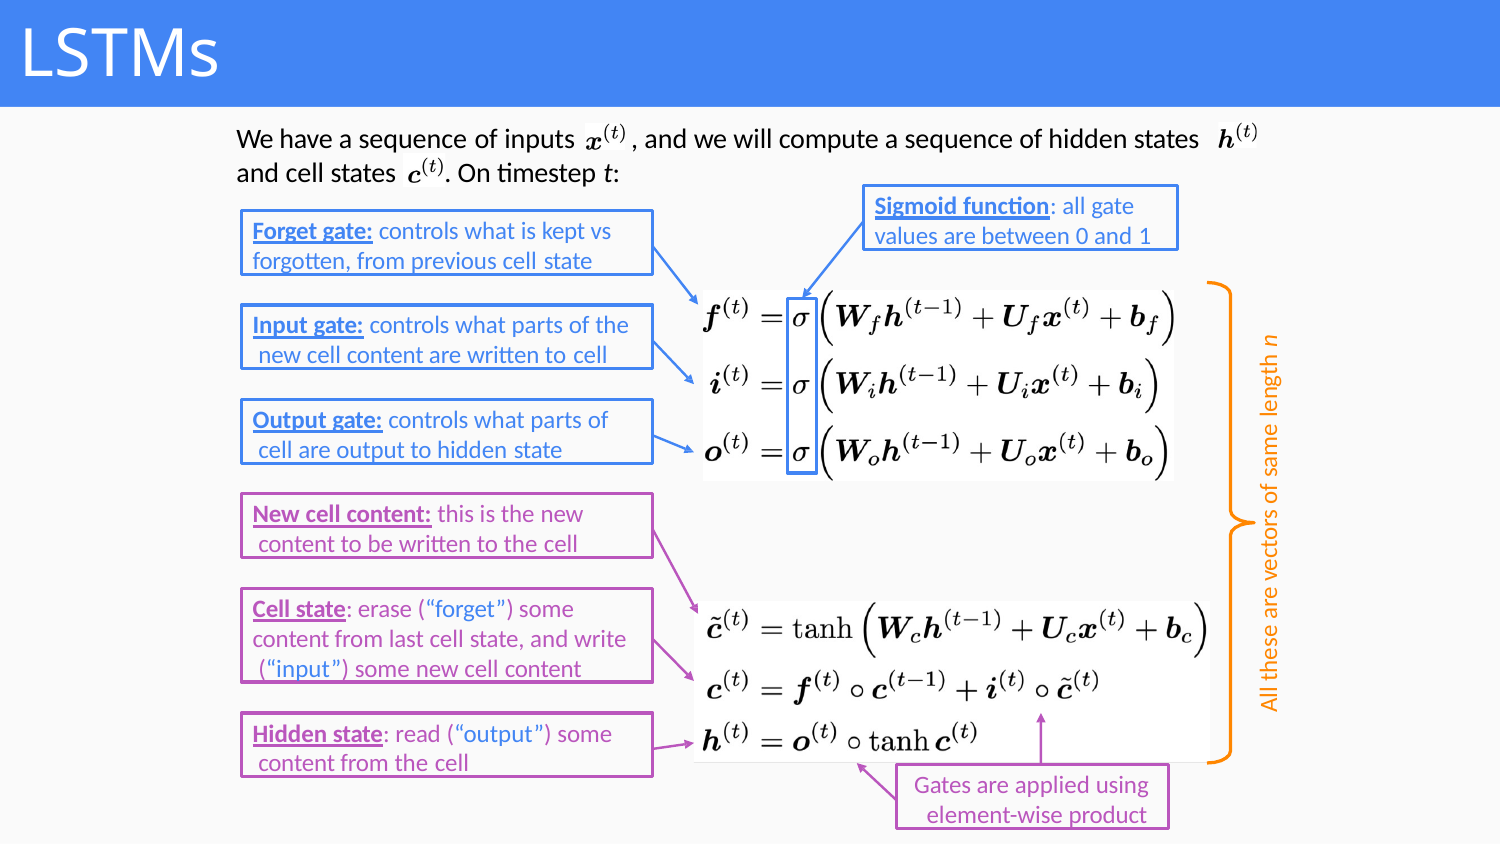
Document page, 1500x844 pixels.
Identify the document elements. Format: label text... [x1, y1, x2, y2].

text_box Cell state: erase (“forget”) some content from last cell state, and write (“input”) some new cell content [241, 588, 653, 682]
text_box Hidden state: read (“output”) some content from the cell [241, 712, 653, 777]
text_box All these are vectors of same length n [1256, 331, 1283, 715]
text_box [585, 123, 625, 150]
text_box [652, 434, 694, 454]
text_box [1036, 712, 1046, 765]
text_box Sigmoid function: all gate values are between 0 and 1 [863, 185, 1178, 250]
text_box Output gate: controls what parts of cell are output to hidden state [241, 399, 653, 464]
text_box [652, 245, 699, 305]
title LSTMs [19, 9, 1481, 91]
text_box [856, 763, 898, 802]
text_box [702, 290, 1174, 481]
text_box [652, 638, 694, 681]
text_box [1206, 282, 1255, 763]
text_box [652, 340, 694, 385]
text_box Forget gate: controls what is kept vs forgotten, from previous cell state [241, 210, 653, 275]
text_box [651, 529, 699, 614]
text_box [403, 153, 446, 187]
text_box [1218, 122, 1257, 149]
text_box [802, 220, 865, 298]
text_box New cell content: this is the new content to be written to the cell [241, 493, 653, 558]
text_box [693, 601, 1206, 763]
text_box [652, 739, 695, 751]
text_box [787, 298, 817, 474]
text_box Input gate: controls what parts of the new cell content are written to cell [241, 304, 653, 369]
text_box Gates are applied using element-wise product [896, 764, 1169, 829]
text_box We have a sequence of inputs , and we will compute a sequence of hidden states and cell states . On timestep t: [234, 119, 1208, 189]
